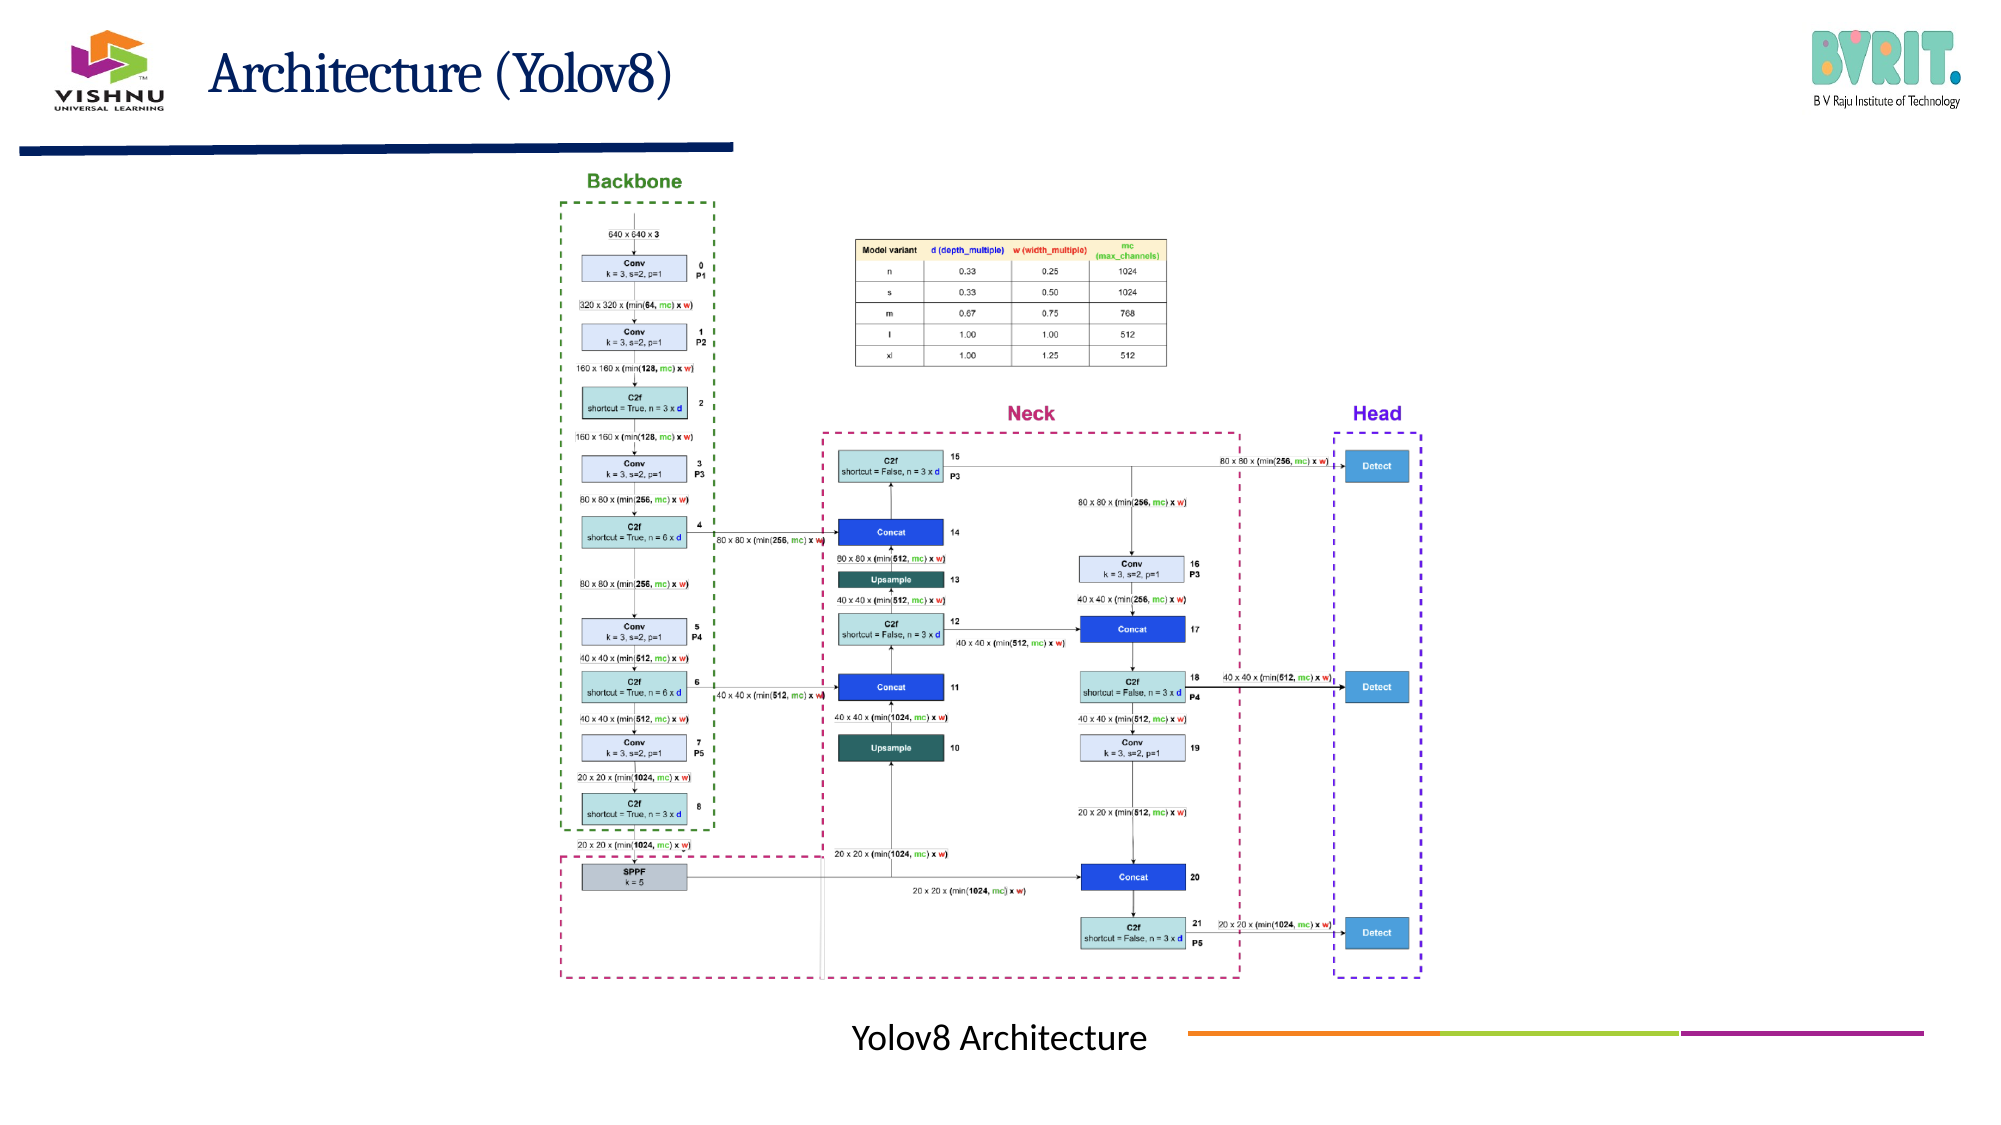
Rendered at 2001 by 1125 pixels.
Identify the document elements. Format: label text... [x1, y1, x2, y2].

picture [54, 30, 164, 111]
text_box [107, 157, 1893, 1066]
title Architecture (Yolov8) [205, 33, 728, 108]
picture [1802, 22, 1961, 115]
